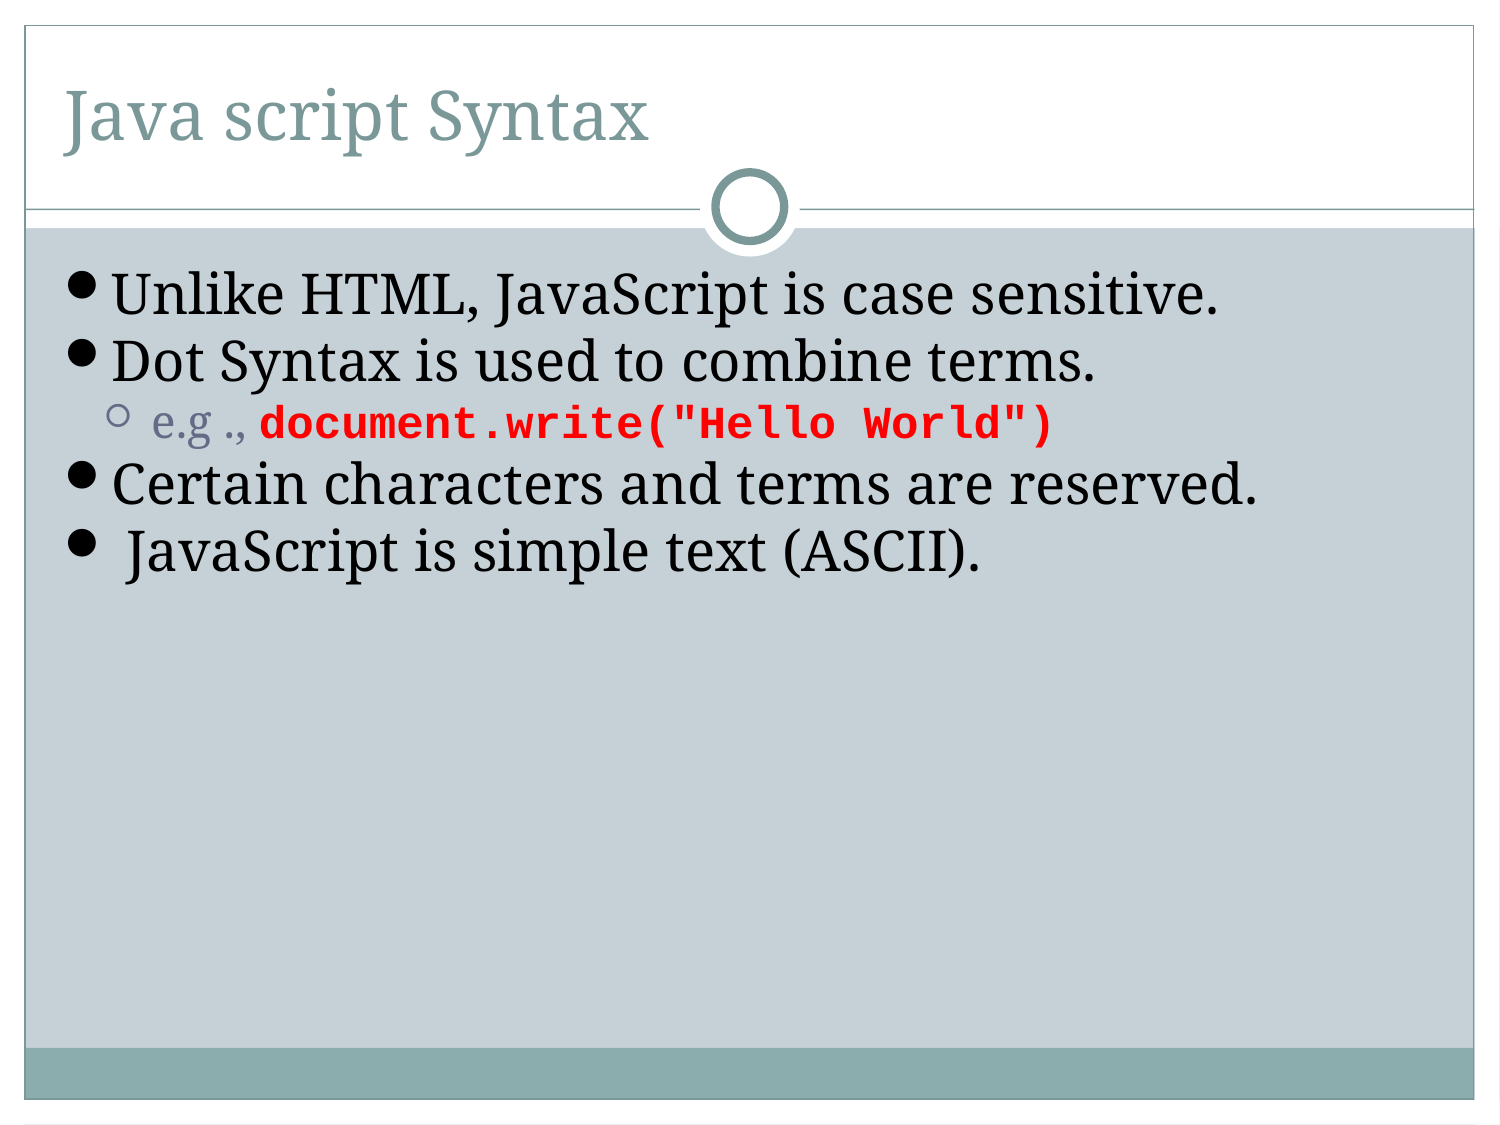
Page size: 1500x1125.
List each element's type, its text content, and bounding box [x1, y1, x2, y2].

text_box Unlike HTML, JavaScript is case sensitive. Dot Syntax is used to combine terms. e.g ., document.write("Hello World") Certain characters and terms are reserved. JavaScript is simple text (ASCII). [49, 250, 1445, 1001]
text_box Java script Syntax [49, 37, 1450, 162]
